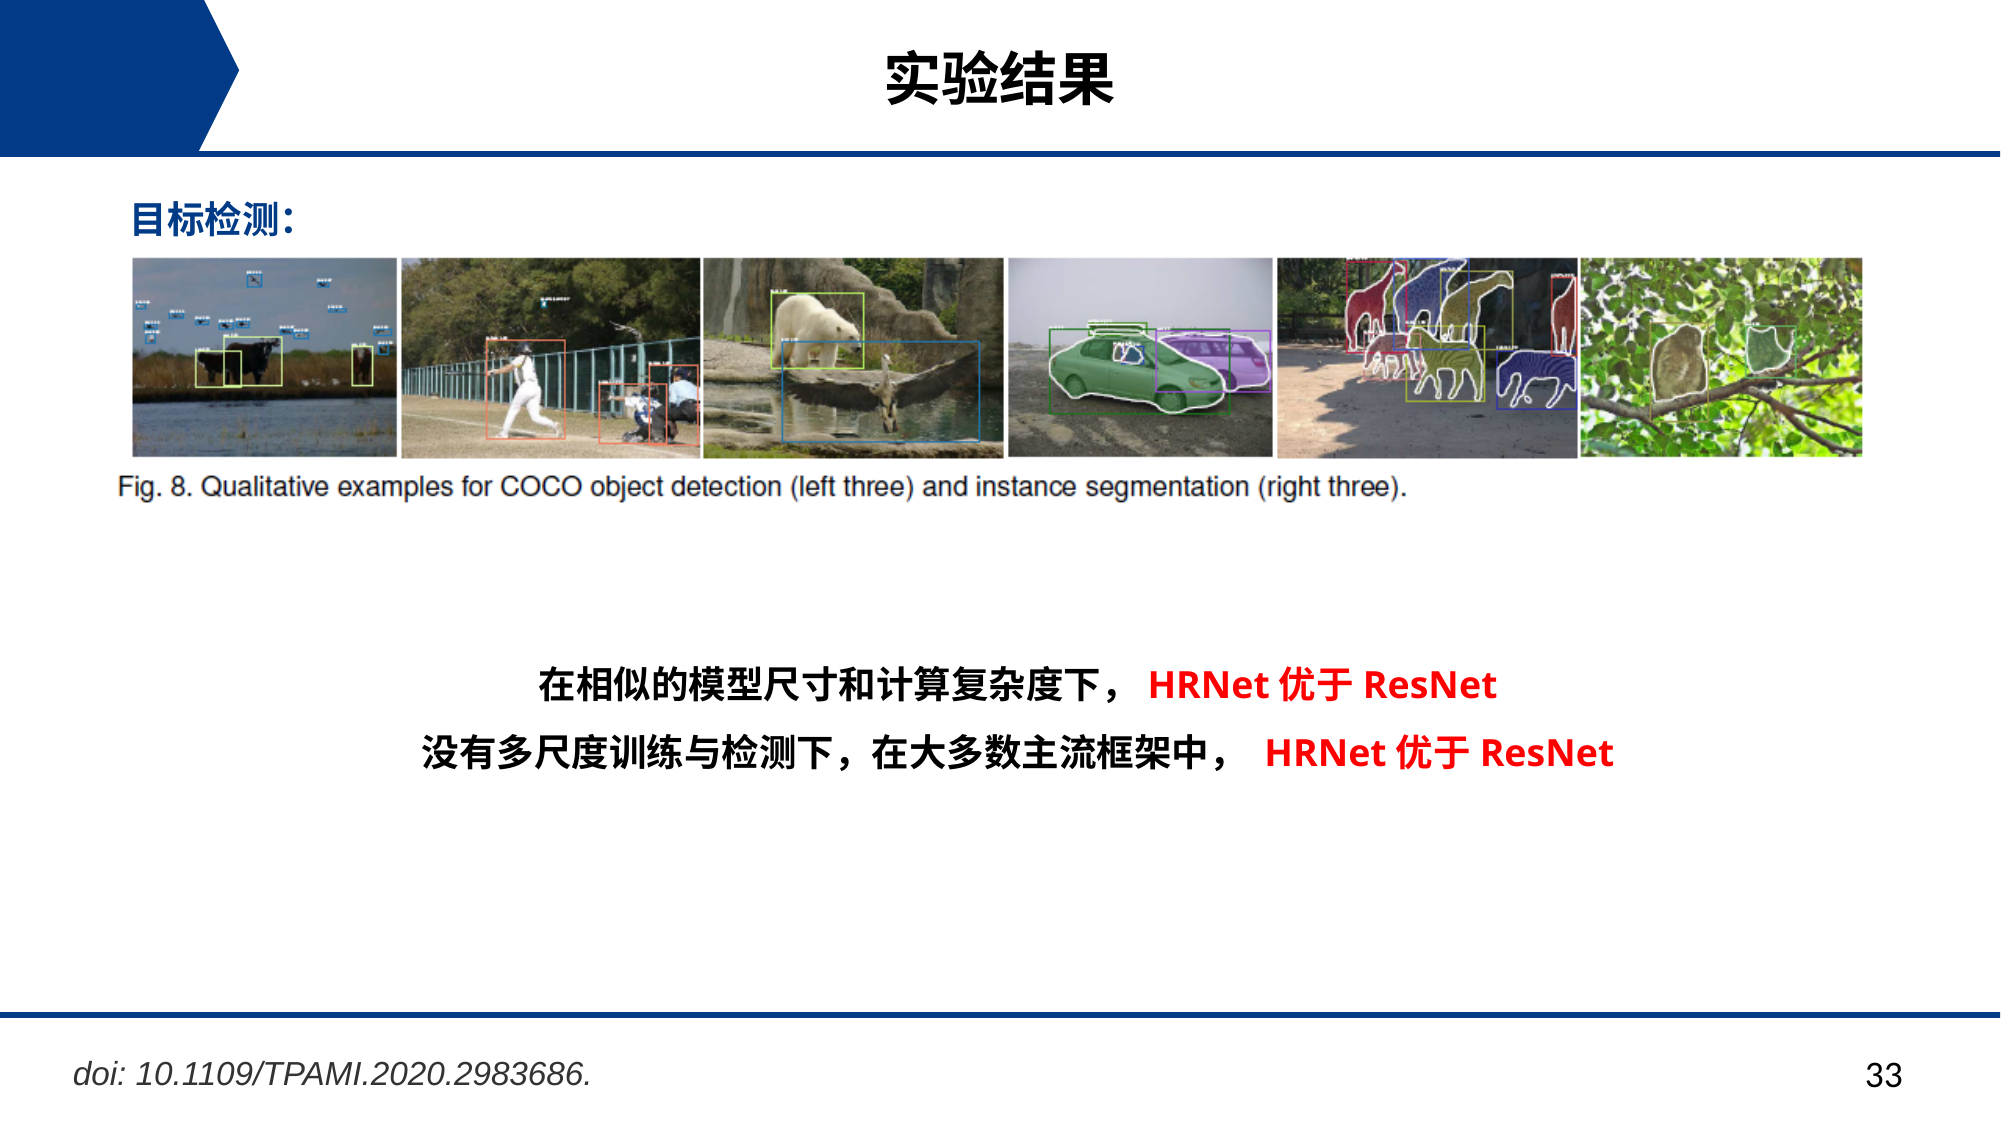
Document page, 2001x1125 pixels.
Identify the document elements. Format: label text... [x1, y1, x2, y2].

text_box doi: 10.1109/TPAMI.2020.2983686. [58, 1044, 1334, 1100]
text_box 实验结果 [868, 35, 1168, 120]
picture [89, 241, 1911, 512]
text_box 目标检测： [114, 166, 470, 241]
text_box 在相似的模型尺寸和计算复杂度下，HRNet优于ResNet 没有多尺度训练与检测下，在大多数主流框架中， HRNet优于ResNet [397, 631, 1639, 781]
slide_number 33 [1850, 1042, 2000, 1103]
